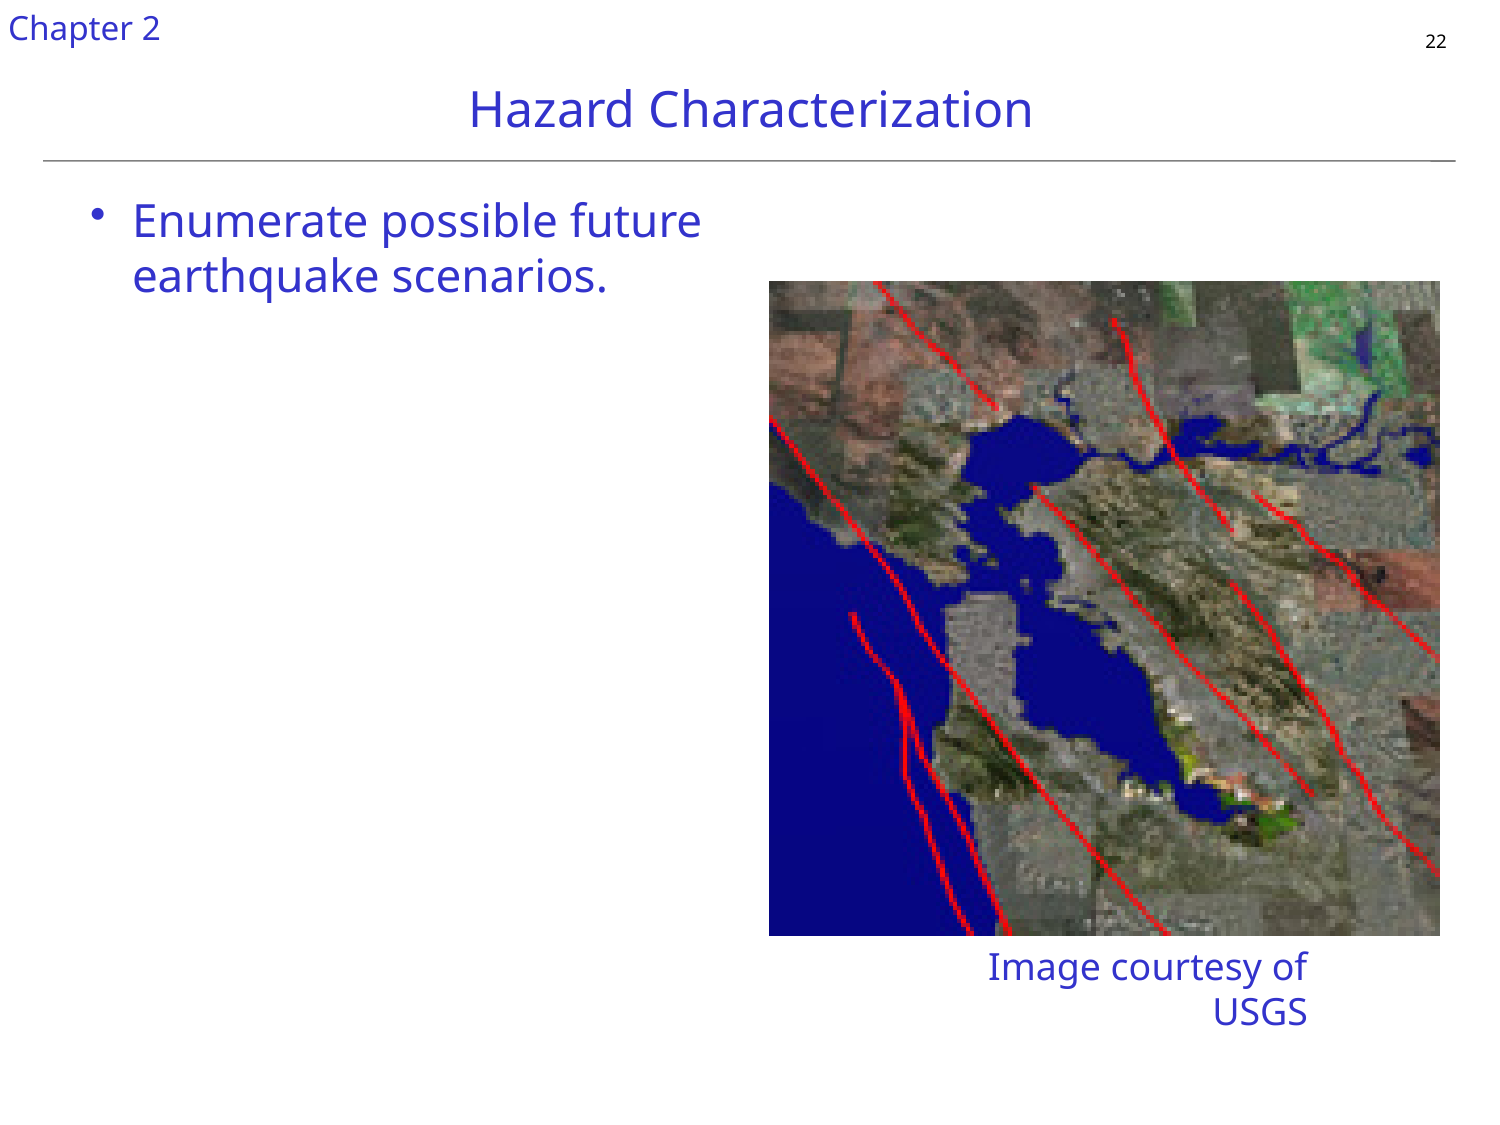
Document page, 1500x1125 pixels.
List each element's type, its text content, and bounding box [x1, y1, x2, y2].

list Enumerate possible future earthquake scenarios. [74, 184, 751, 1071]
text_box Chapter 2 [0, 0, 176, 55]
title Hazard Characterization [76, 66, 1428, 150]
picture [768, 281, 1440, 936]
text_box Image courtesy of USGS [886, 944, 1323, 1041]
